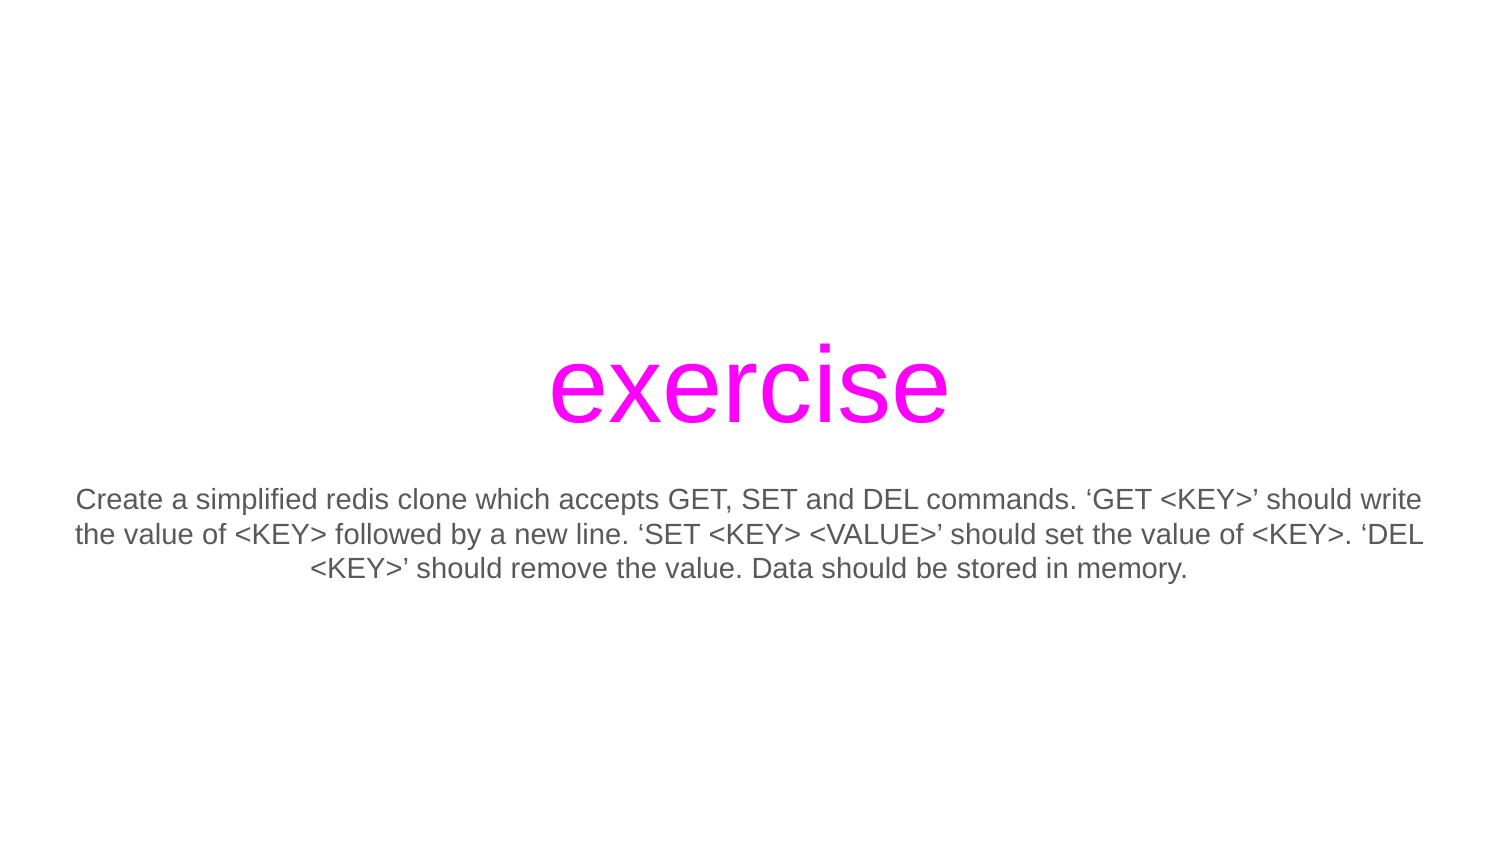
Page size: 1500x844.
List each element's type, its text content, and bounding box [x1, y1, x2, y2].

subtitle Create a simplified redis clone which accepts GET, SET and DEL commands. ‘GET <KEY>’ should write the value of <KEY> followed by a new line. ‘SET <KEY> <VALUE>’ should set the value of <KEY>. ‘DEL <KEY>’ should remove the value. Data should be stored in memory. [51, 464, 1449, 595]
title exercise [51, 122, 1449, 459]
